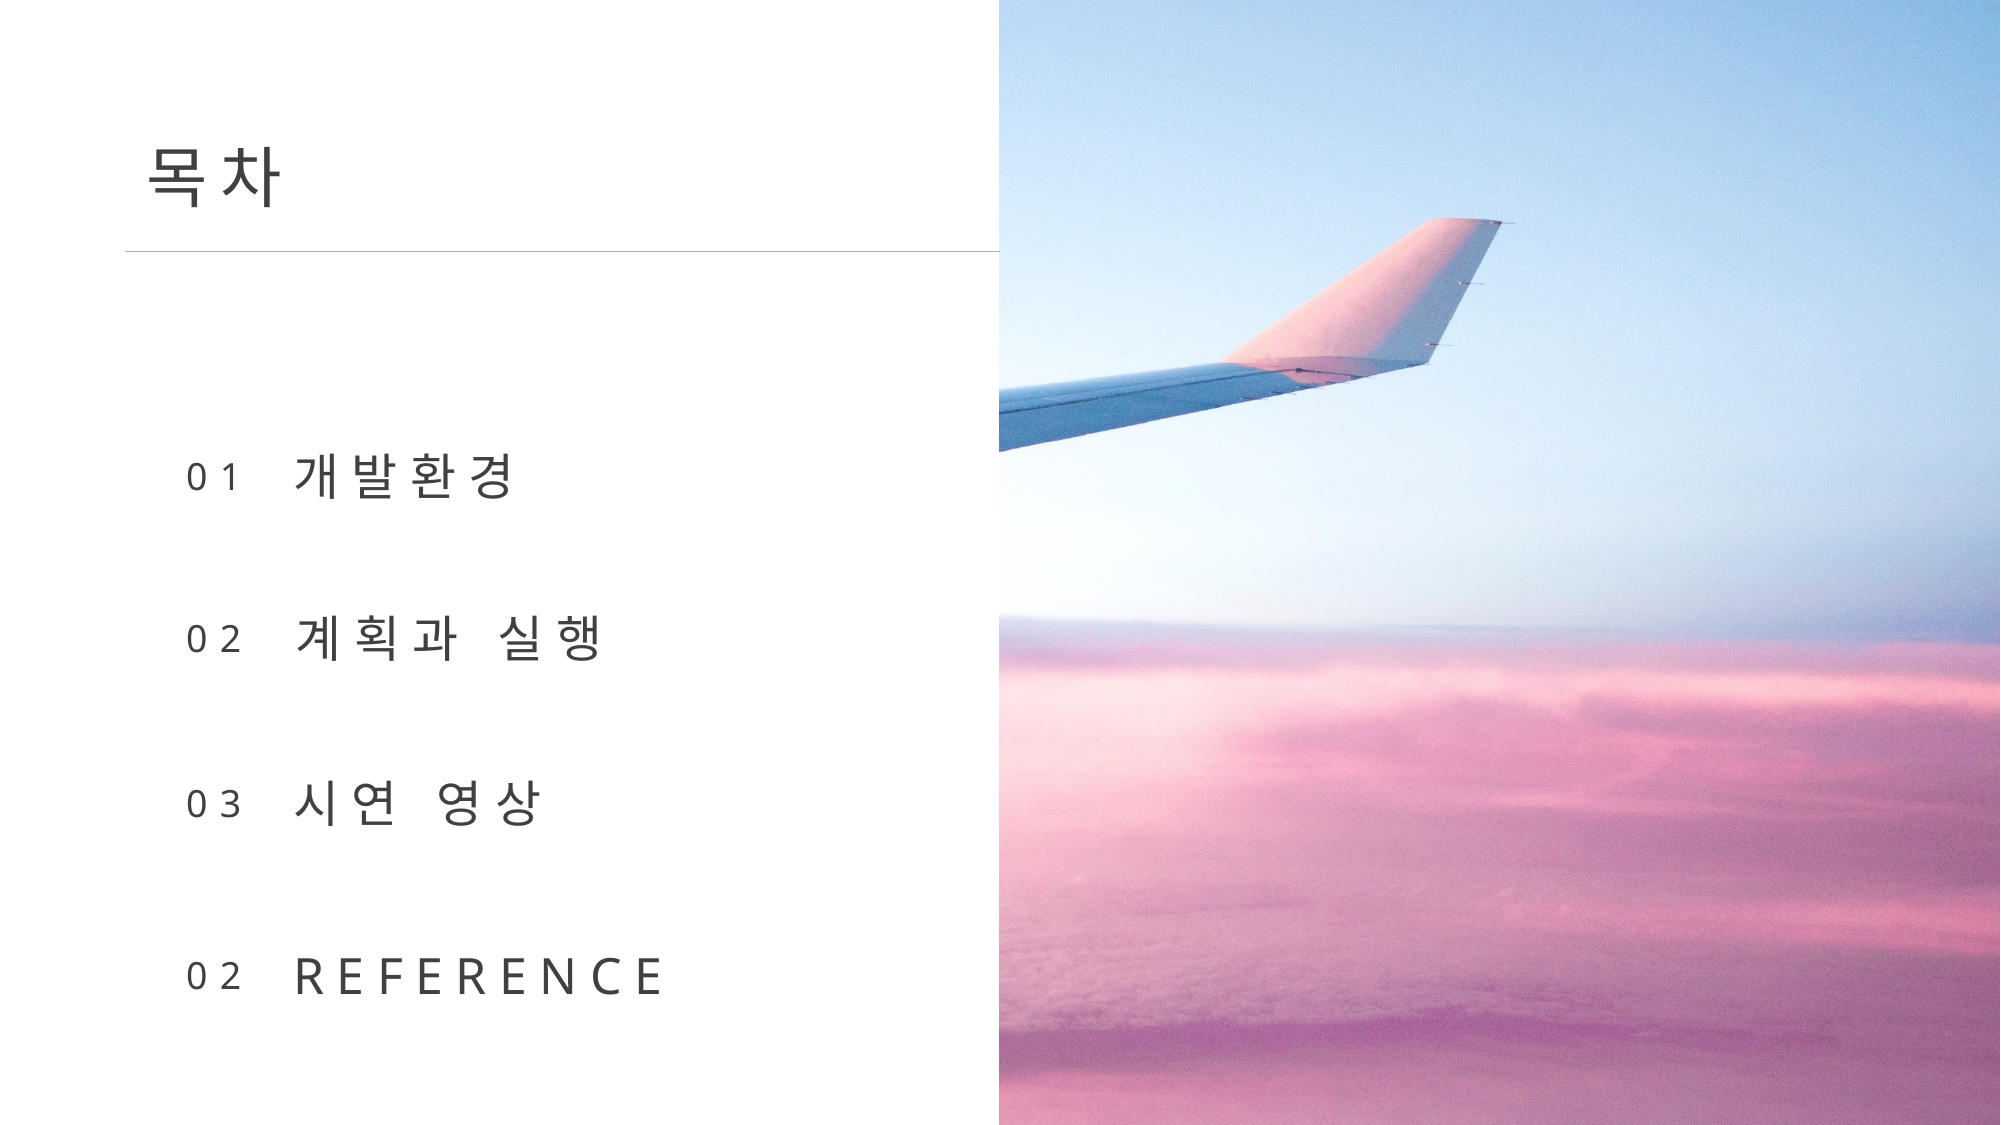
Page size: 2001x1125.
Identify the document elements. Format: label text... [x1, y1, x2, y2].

picture [999, 0, 2000, 1125]
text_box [165, 764, 573, 841]
text_box 목차 [131, 128, 297, 223]
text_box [165, 937, 694, 1013]
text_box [165, 437, 546, 514]
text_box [165, 600, 636, 676]
